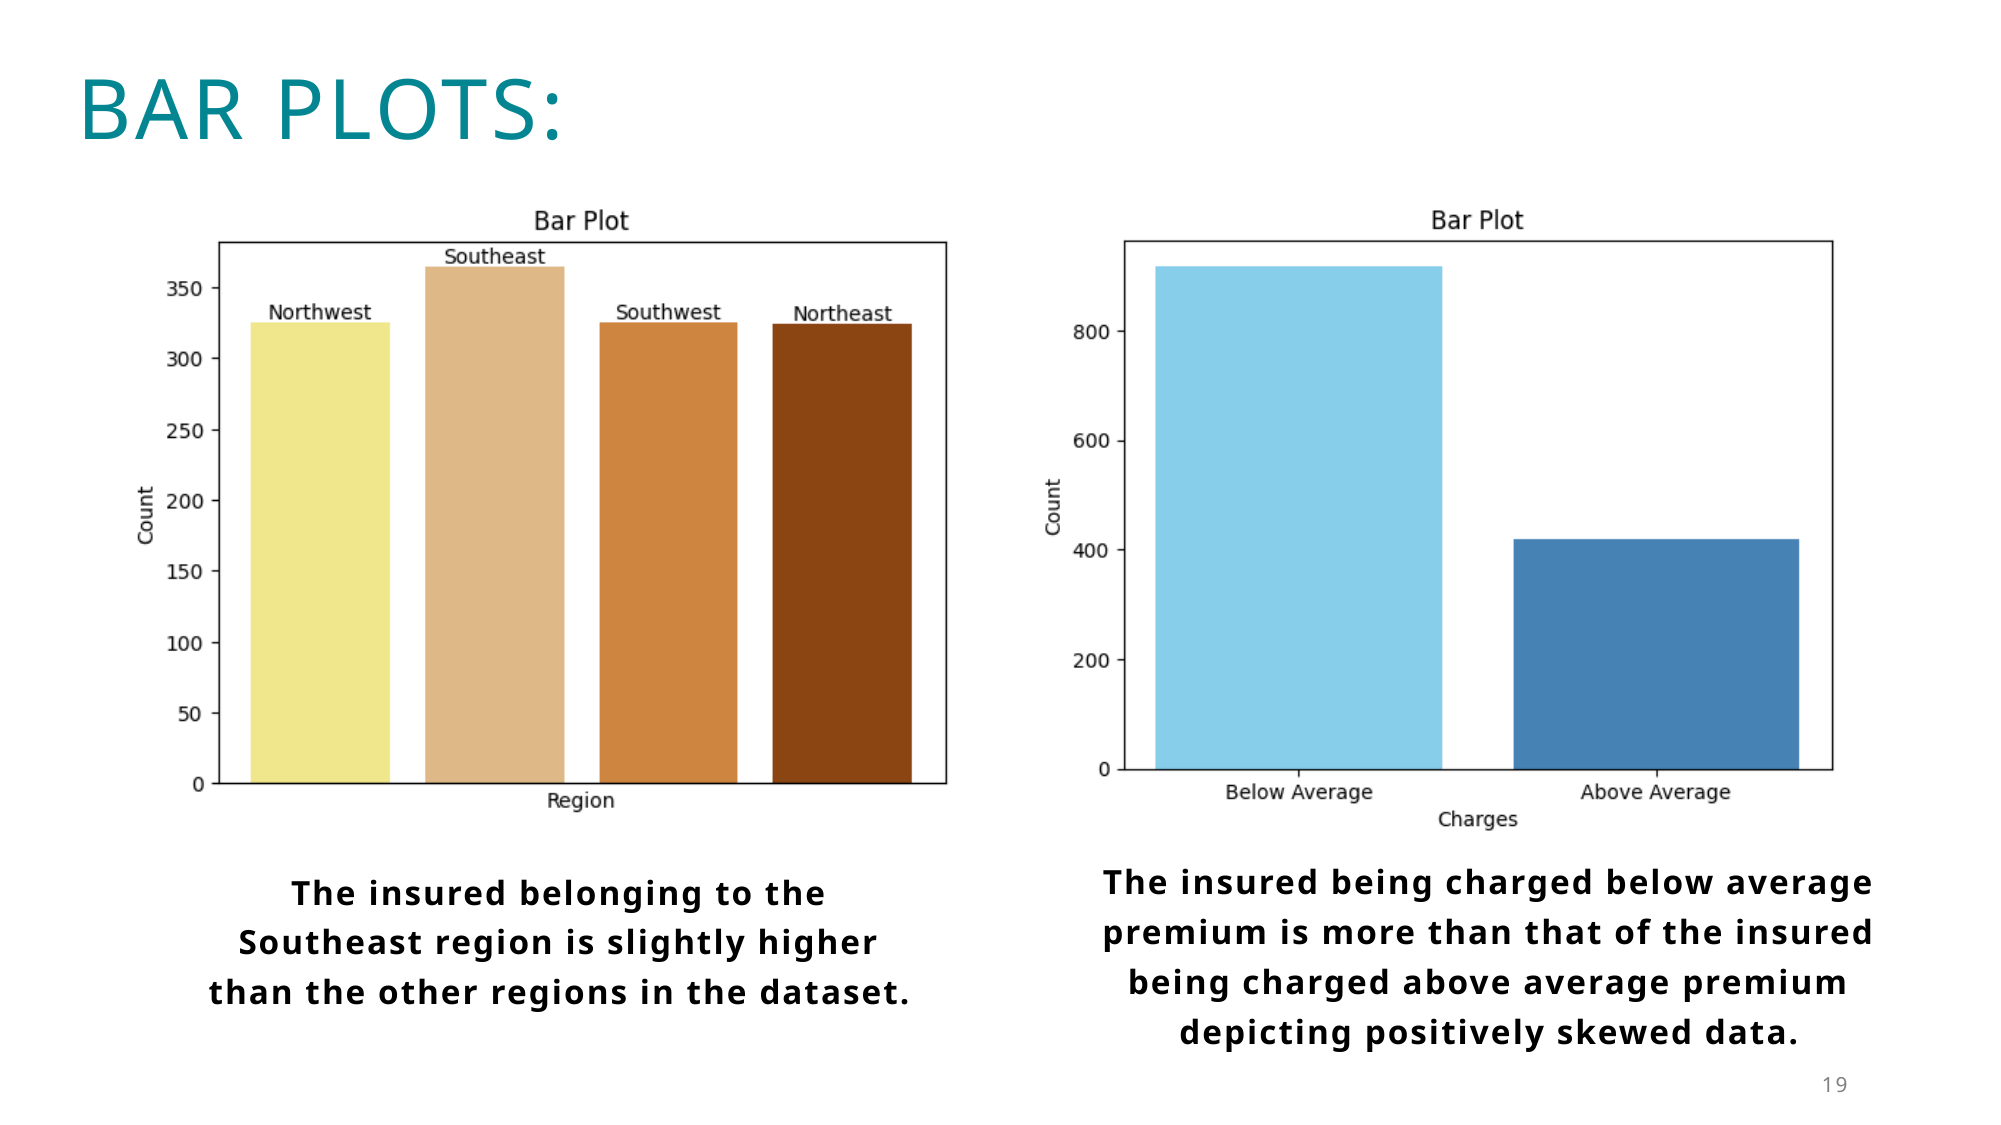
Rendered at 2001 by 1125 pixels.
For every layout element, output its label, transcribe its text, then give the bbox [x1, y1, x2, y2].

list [122, 195, 959, 827]
title Bar plots: [62, 63, 1019, 169]
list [1030, 195, 1845, 845]
slide_number 19 [1412, 1068, 1863, 1103]
list The insured belonging to the Southeast region is slightly higher than the other regions in the dataset. [193, 854, 927, 986]
text_box The insured being charged below average premium is more than that of the insured being charged above average premium depicting positively skewed data. [1030, 843, 1949, 986]
